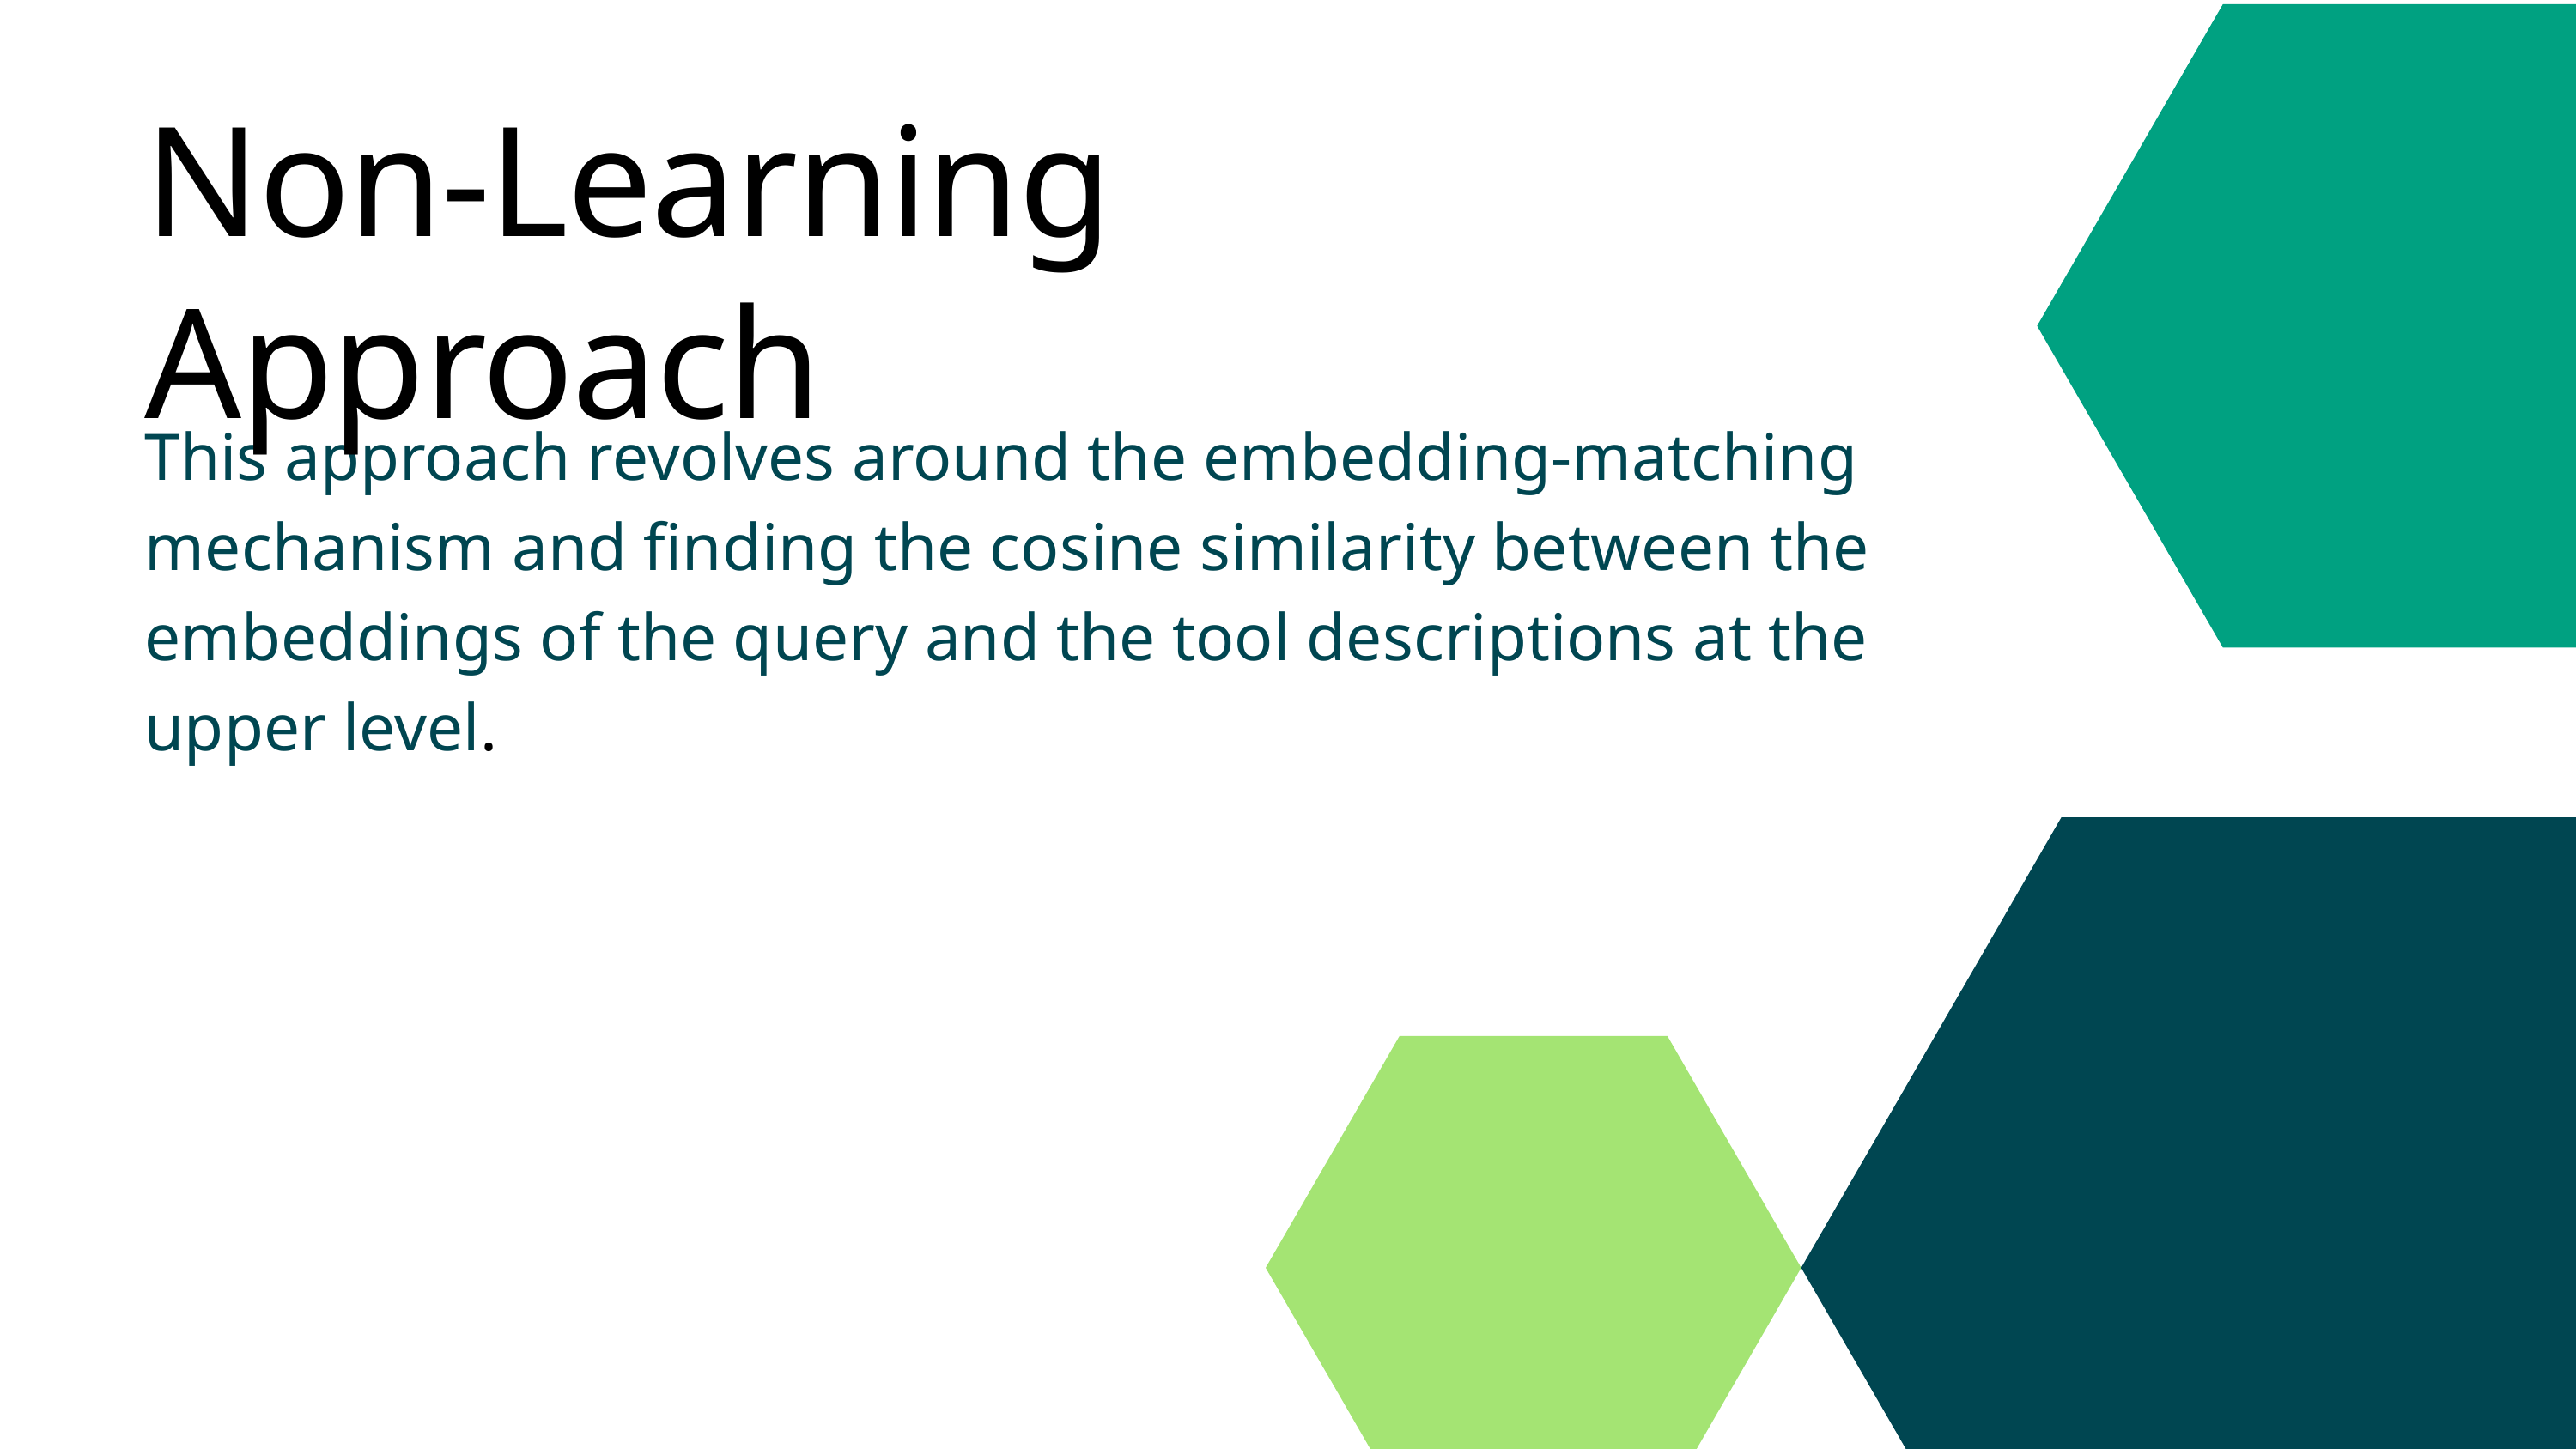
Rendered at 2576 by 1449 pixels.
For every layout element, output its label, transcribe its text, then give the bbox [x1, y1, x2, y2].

text_box Non-Learning Approach [144, 84, 1814, 450]
text_box This approach revolves around the embedding-matching mechanism and finding the cosine similarity between the embeddings of the query and the tool descriptions at the upper level. [144, 403, 1950, 764]
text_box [1265, 1035, 1801, 1449]
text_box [2037, 3, 2576, 648]
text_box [1801, 816, 2576, 1449]
